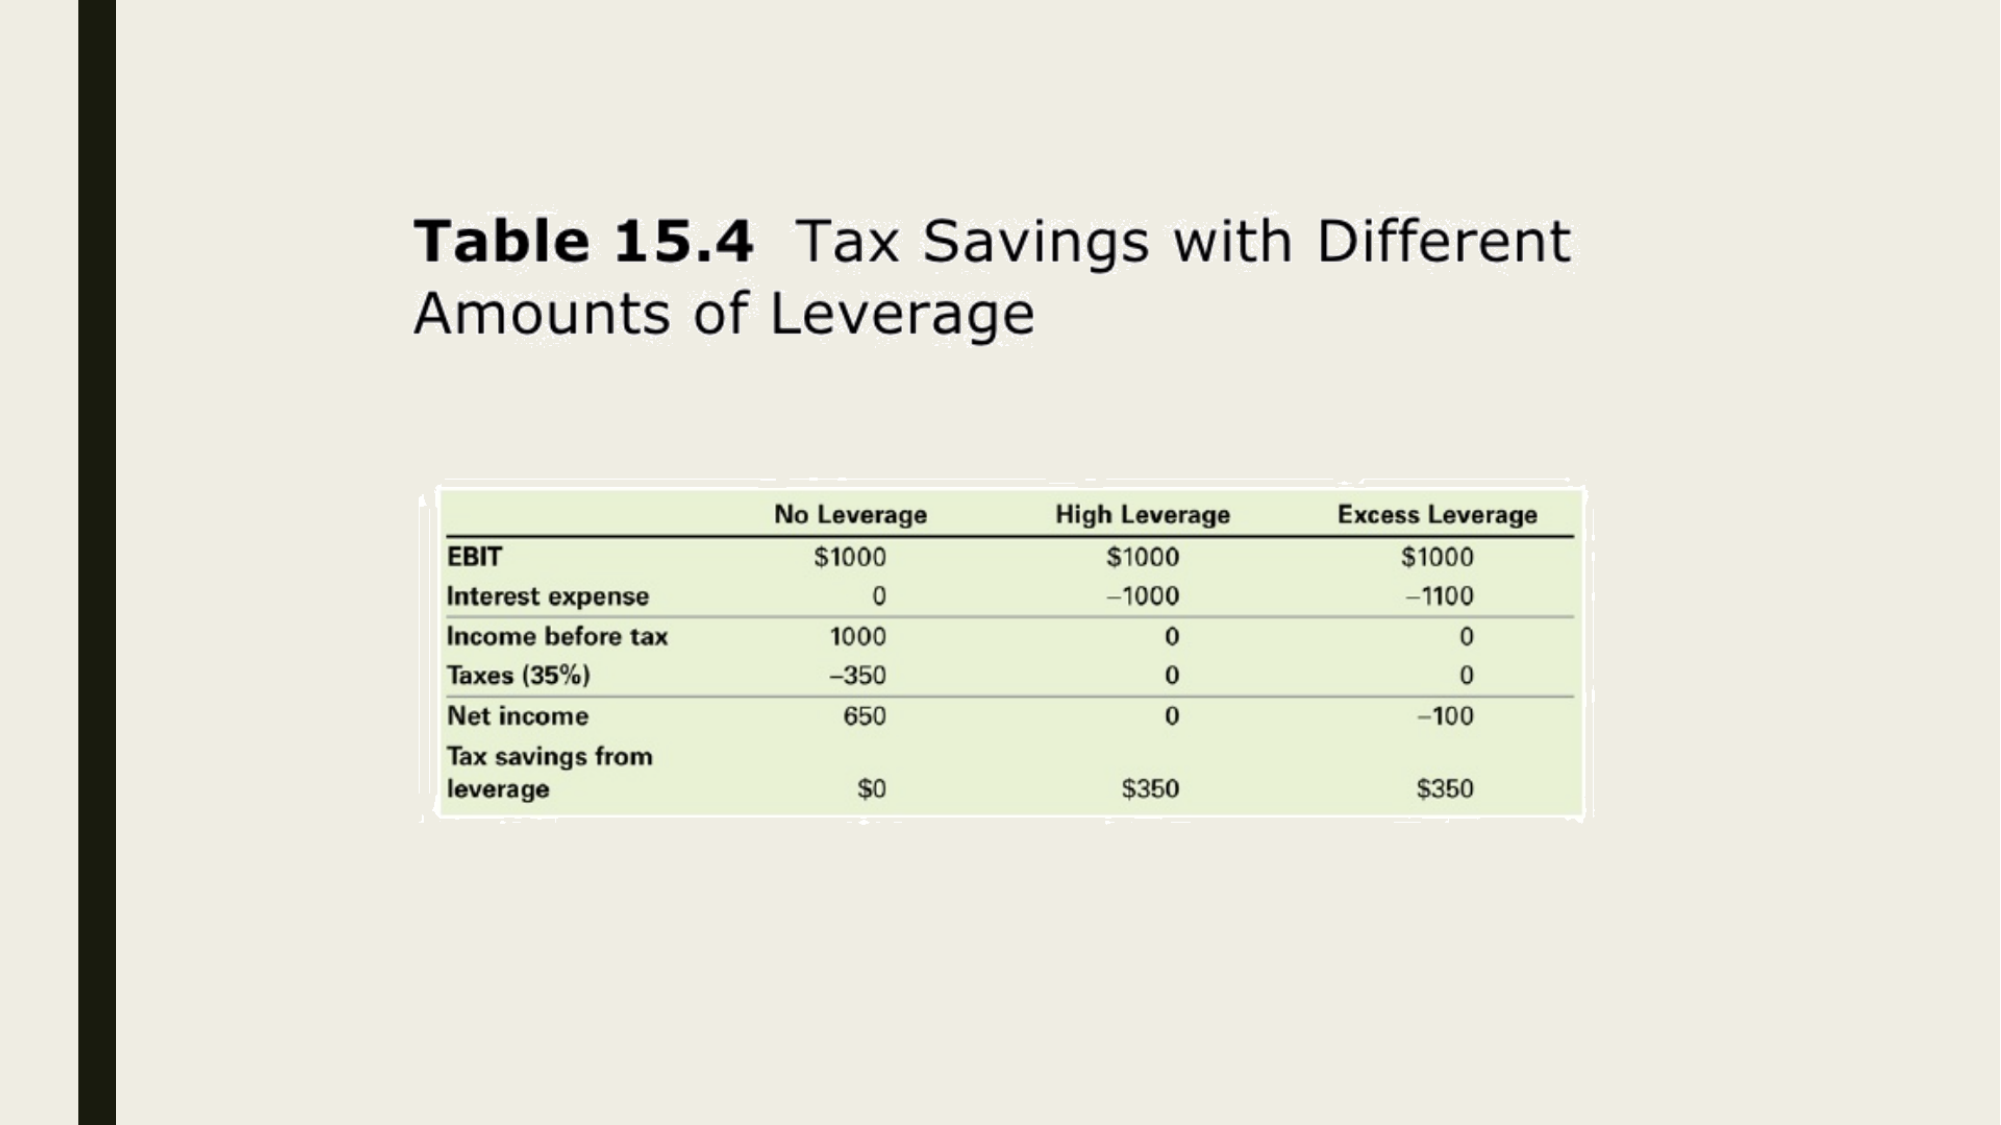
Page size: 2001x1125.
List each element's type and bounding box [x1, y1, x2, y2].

picture [376, 199, 1623, 926]
